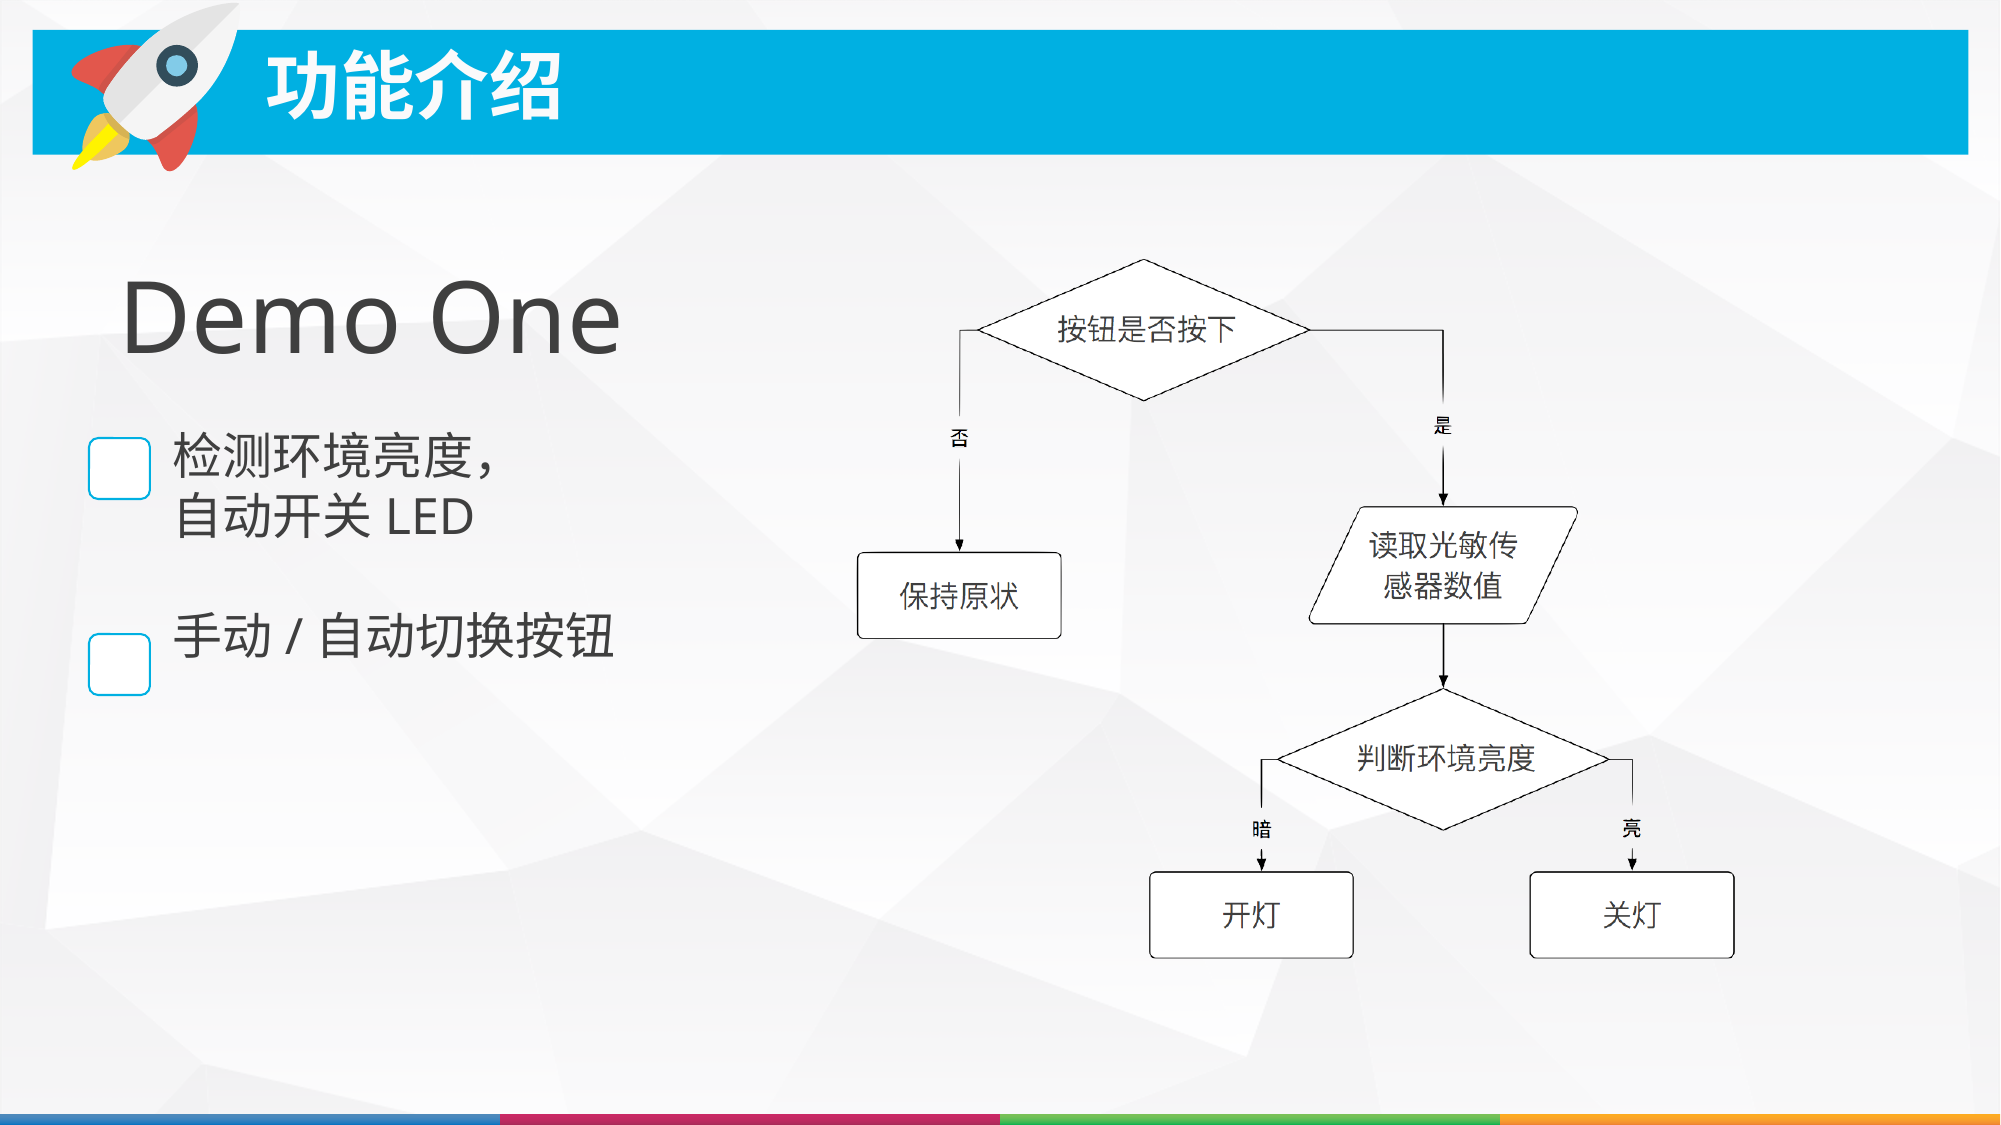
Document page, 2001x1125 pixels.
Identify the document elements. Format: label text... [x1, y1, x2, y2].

text_box [88, 634, 150, 696]
text_box [88, 438, 150, 500]
picture [0, 0, 2001, 1125]
text_box Demo One [111, 245, 633, 381]
title 功能介绍 [257, 29, 1984, 150]
text_box 检测环境亮度， 自动开关LED 手动/自动切换按钮 [165, 417, 623, 673]
